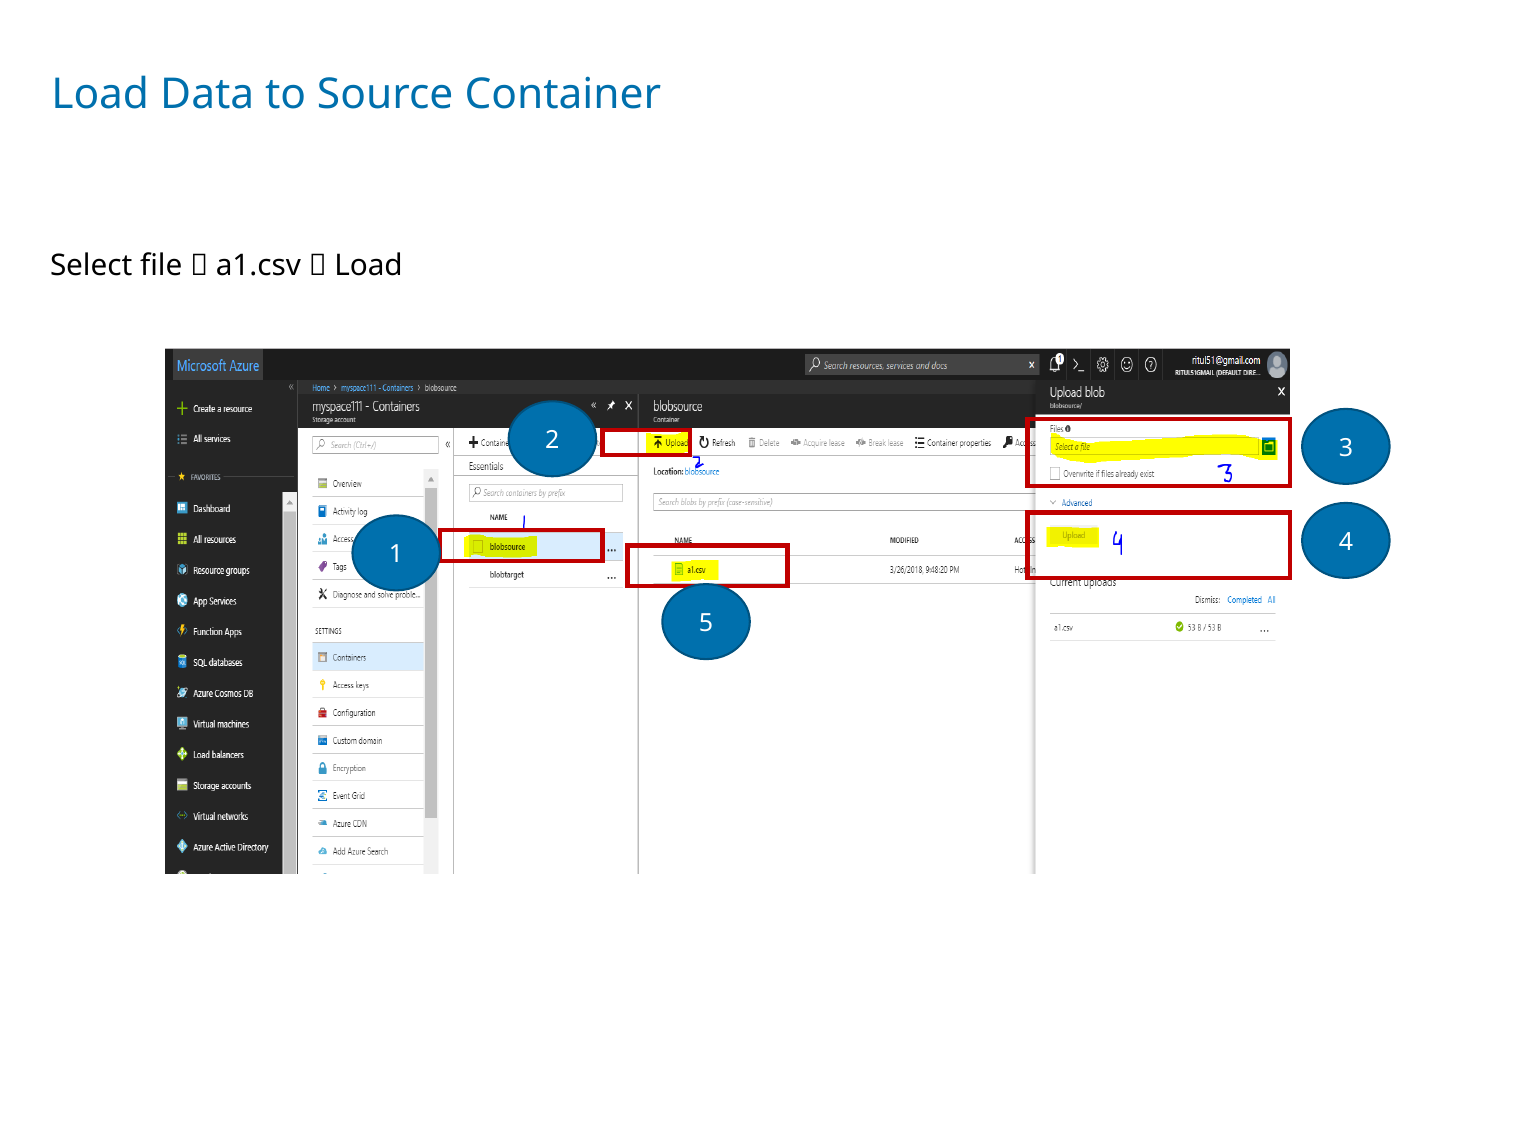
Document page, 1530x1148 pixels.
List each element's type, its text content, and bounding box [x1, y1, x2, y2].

picture [164, 348, 1290, 874]
text_box 3 [1301, 407, 1391, 485]
list Select file  a1.csv  Load [49, 249, 1530, 1028]
title Load Data to Source Container [50, 68, 1479, 213]
text_box 4 [1301, 501, 1391, 579]
